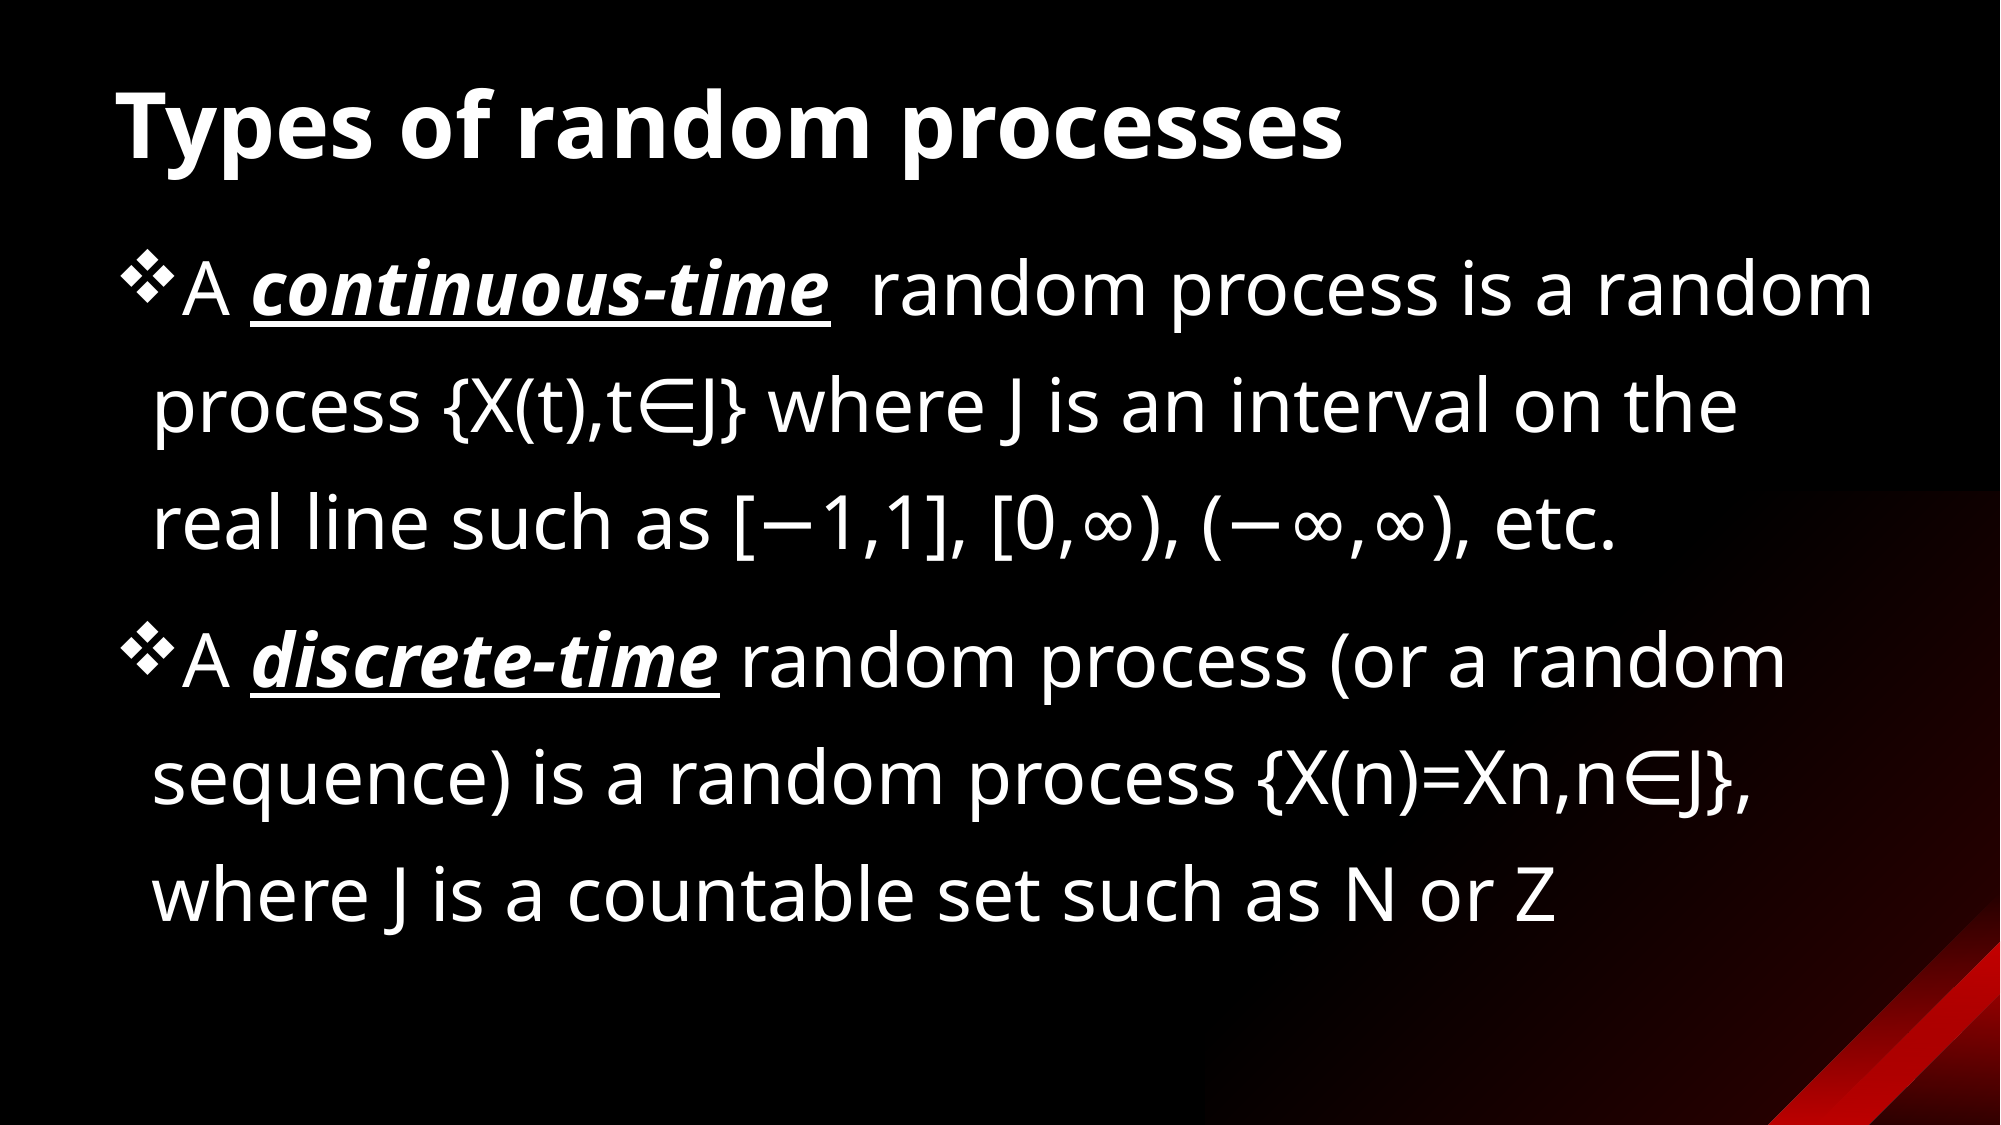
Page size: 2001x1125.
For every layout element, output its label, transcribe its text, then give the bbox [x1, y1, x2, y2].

list A continuous-time random process is a random process {X(t),t∈J} where J is an interval on the real line such as [−1,1], [0,∞), (−∞,∞), etc. A discrete-time random process (or a random sequence) is a random process {X(n)=Xn,n∈J}, where J is a countable set such as N or Z [114, 213, 1886, 1013]
title Types of random processes [114, 59, 1886, 178]
